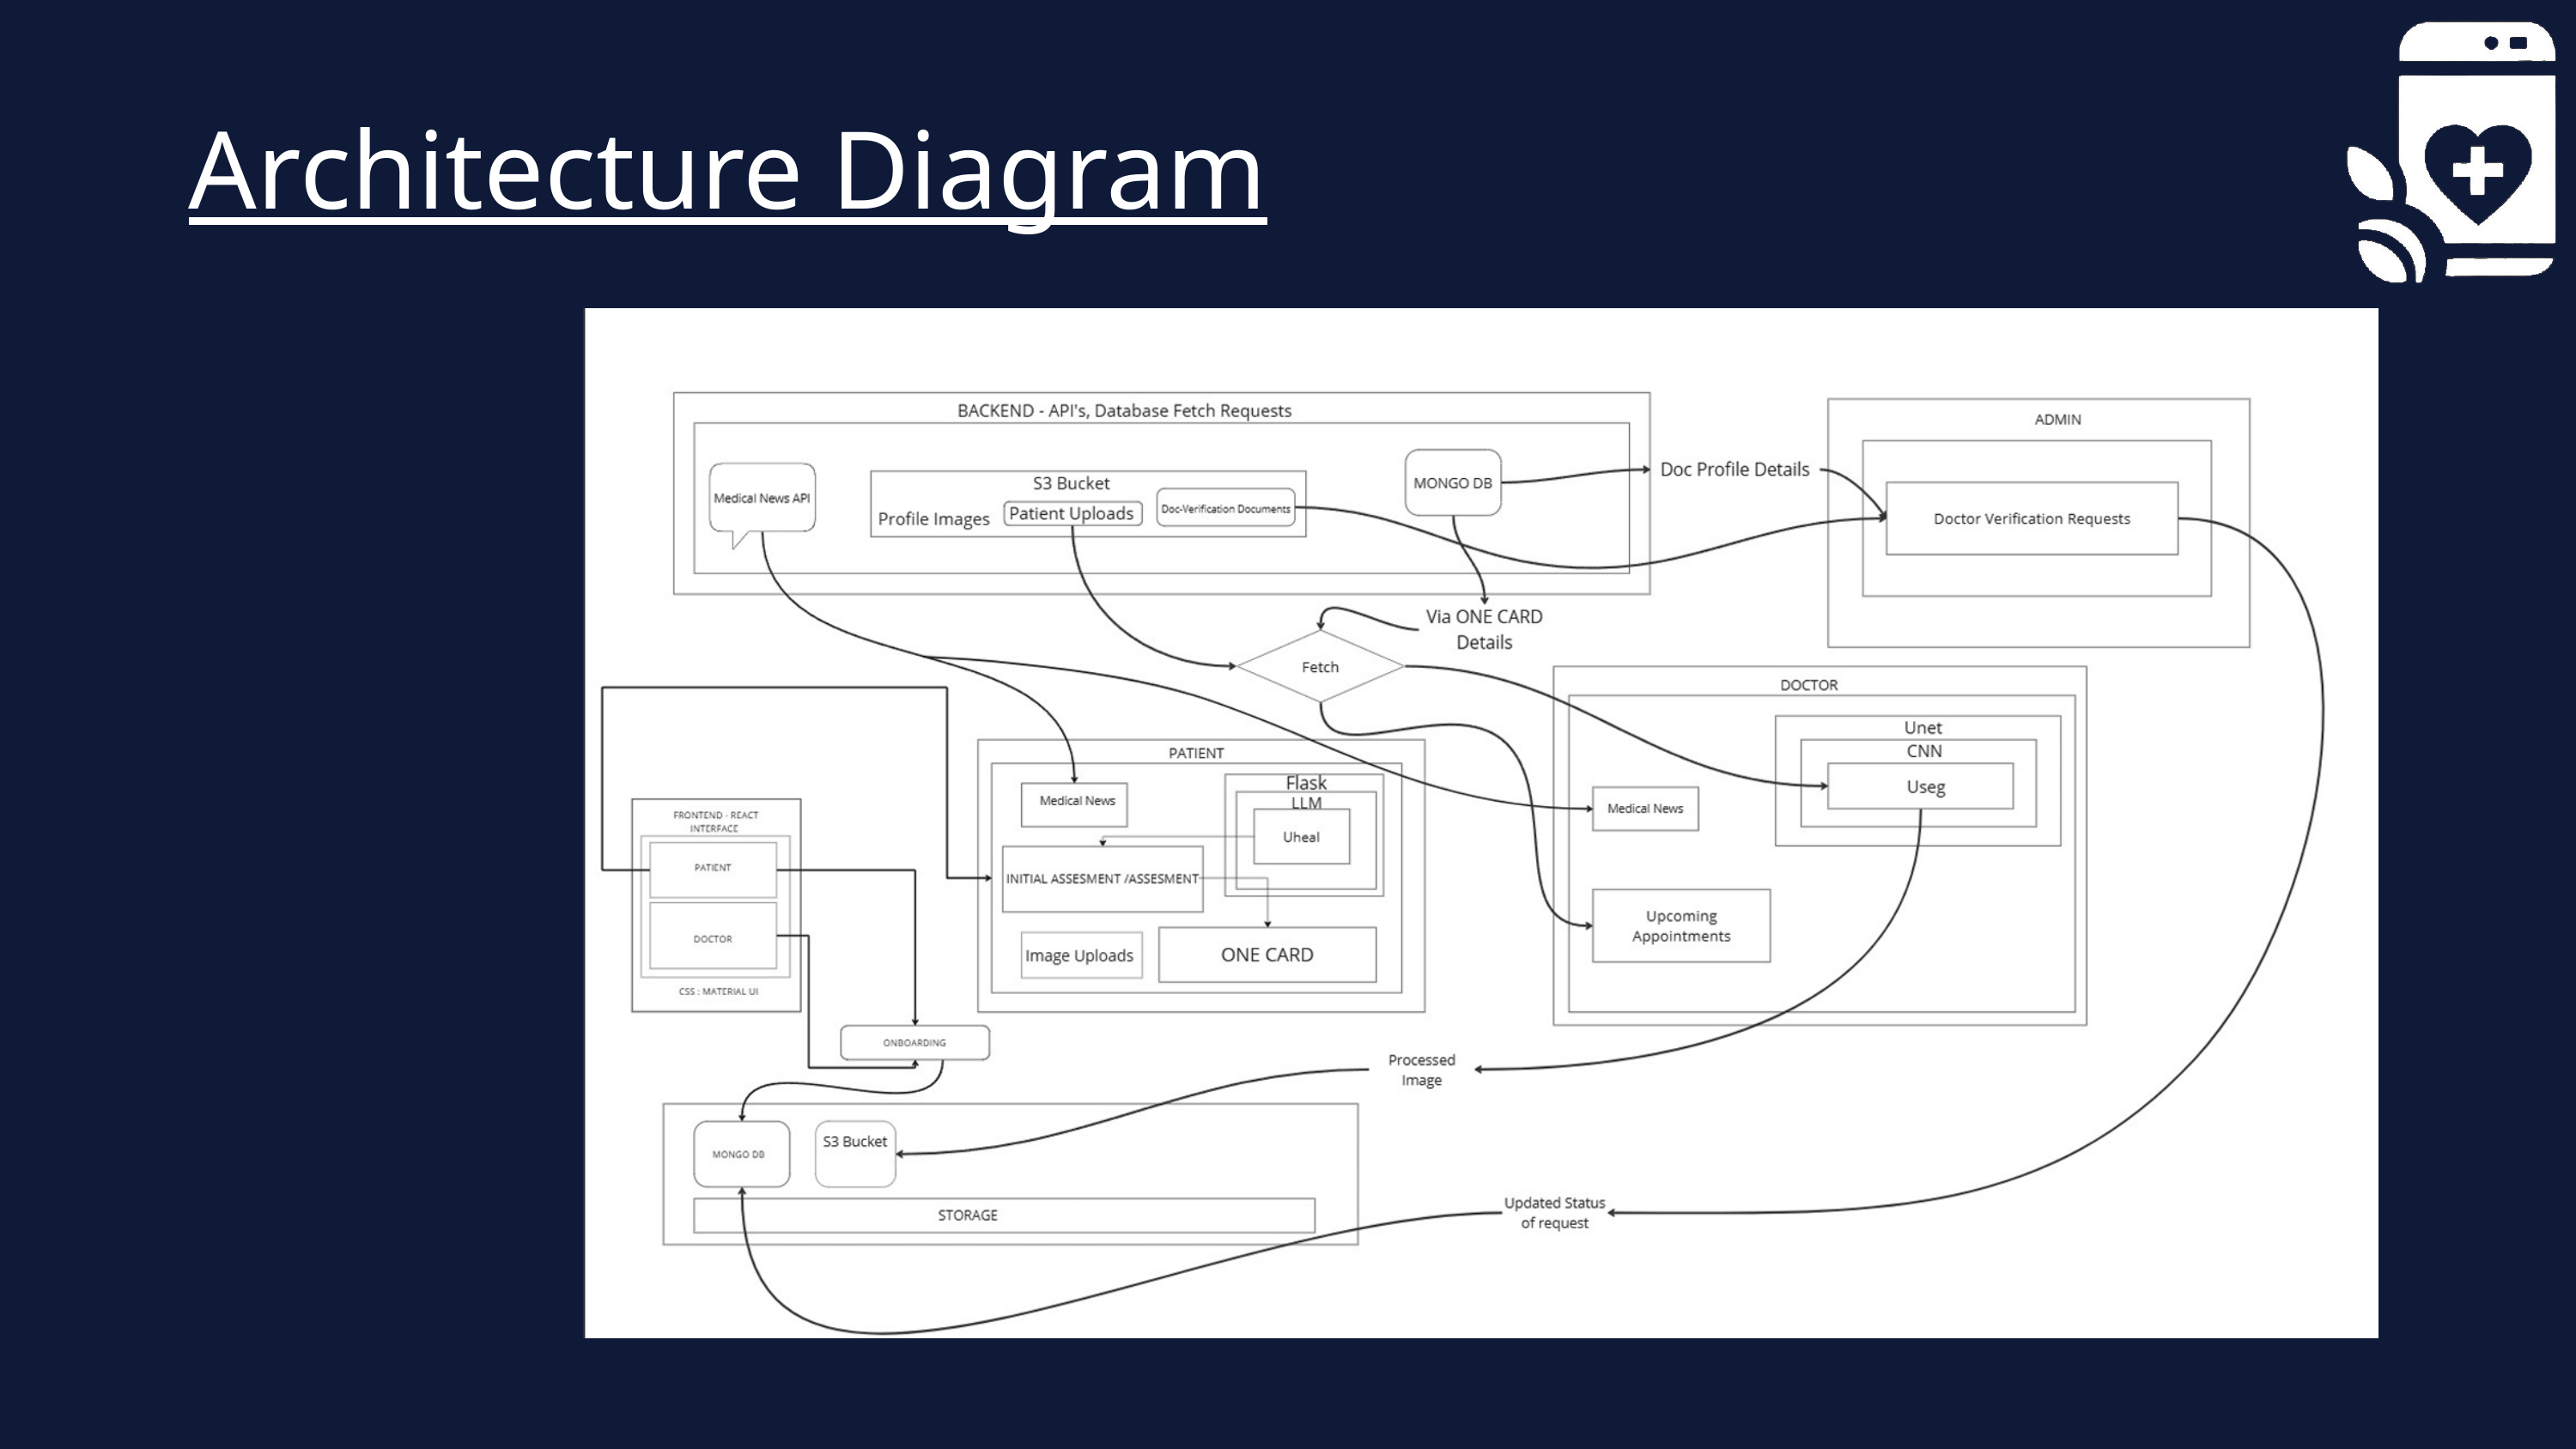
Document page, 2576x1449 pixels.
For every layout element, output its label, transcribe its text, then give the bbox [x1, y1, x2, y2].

picture [582, 0, 2576, 1338]
title Architecture Diagram [0, 76, 1481, 255]
